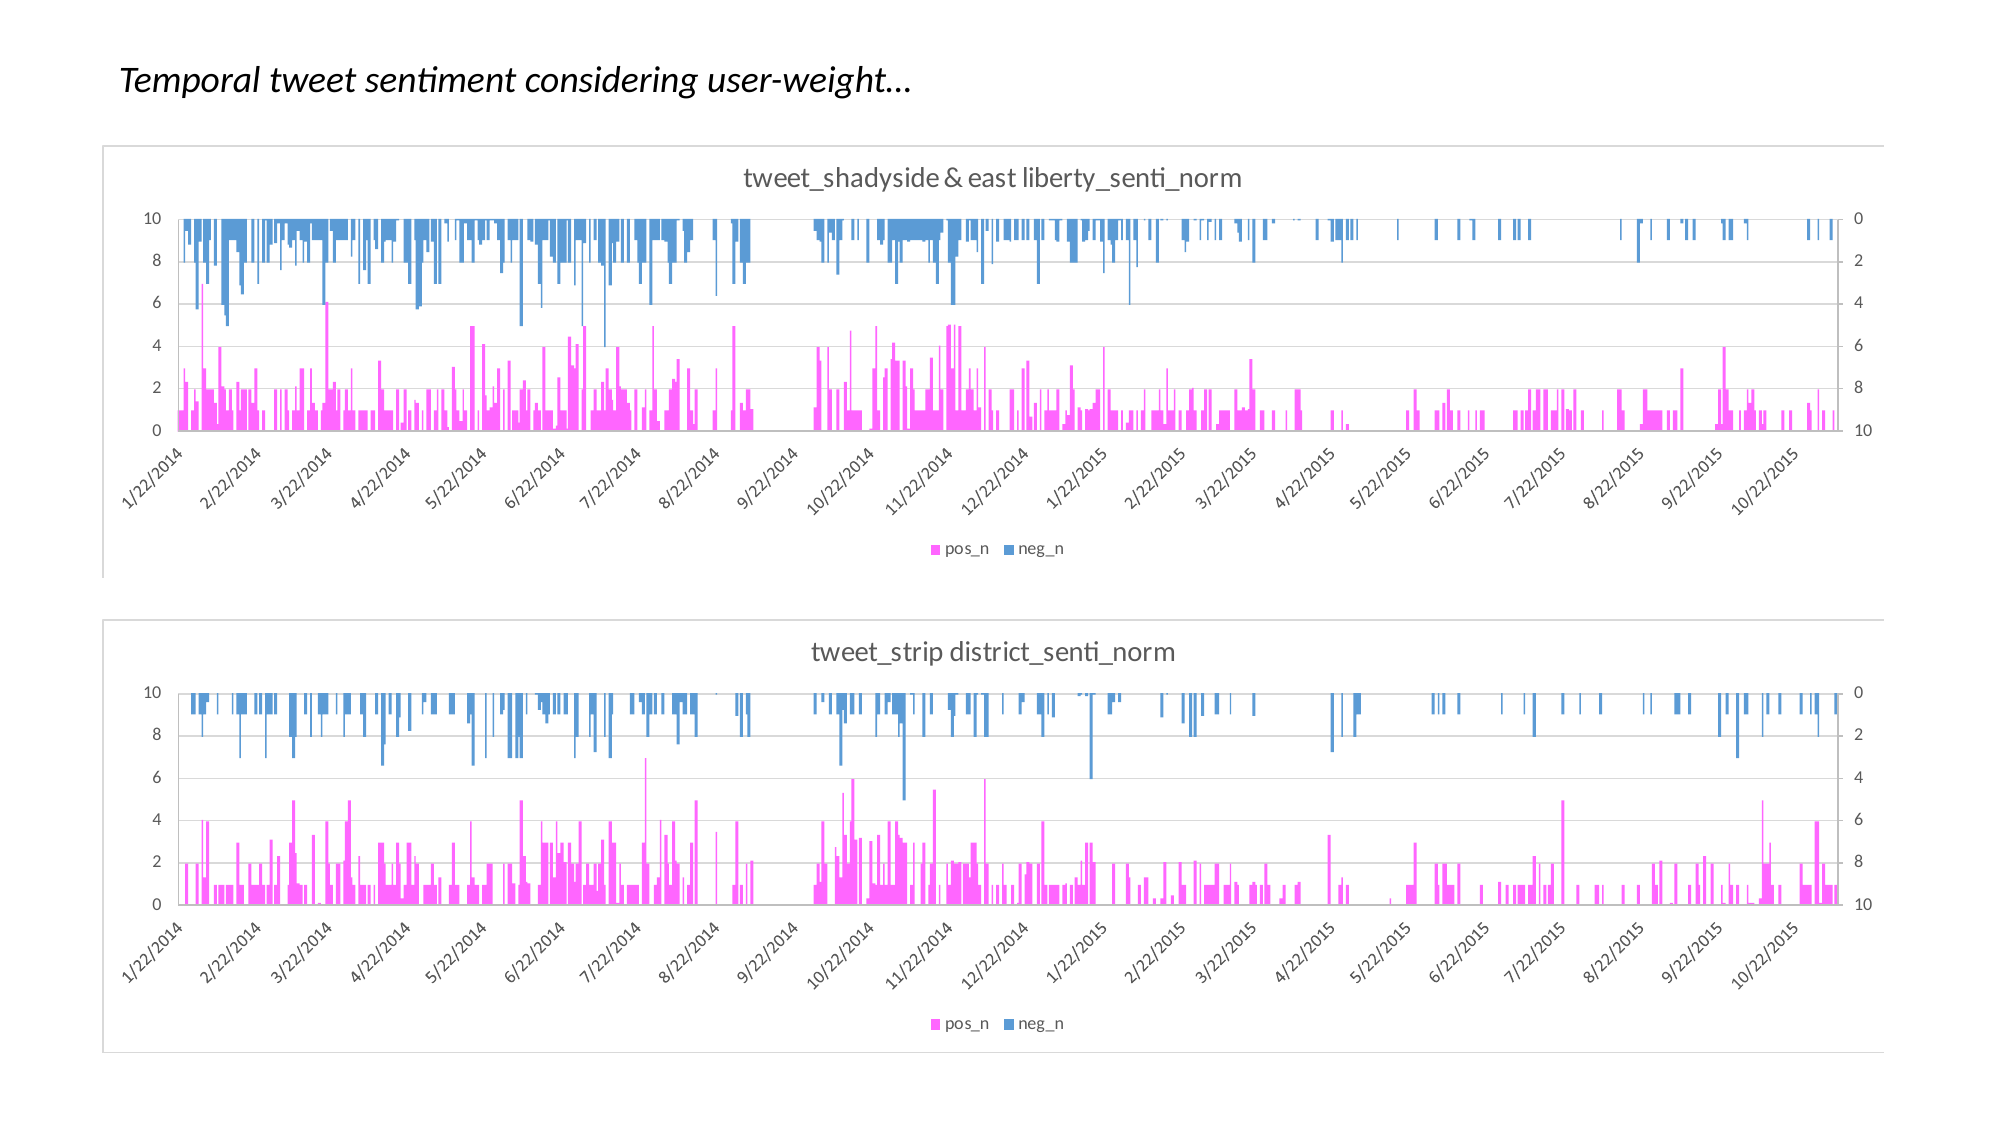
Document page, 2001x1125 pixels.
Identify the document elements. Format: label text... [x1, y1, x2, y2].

text_box Temporal tweet sentiment considering user-weight… [104, 47, 945, 108]
picture [102, 619, 1884, 1053]
picture [102, 144, 1884, 579]
